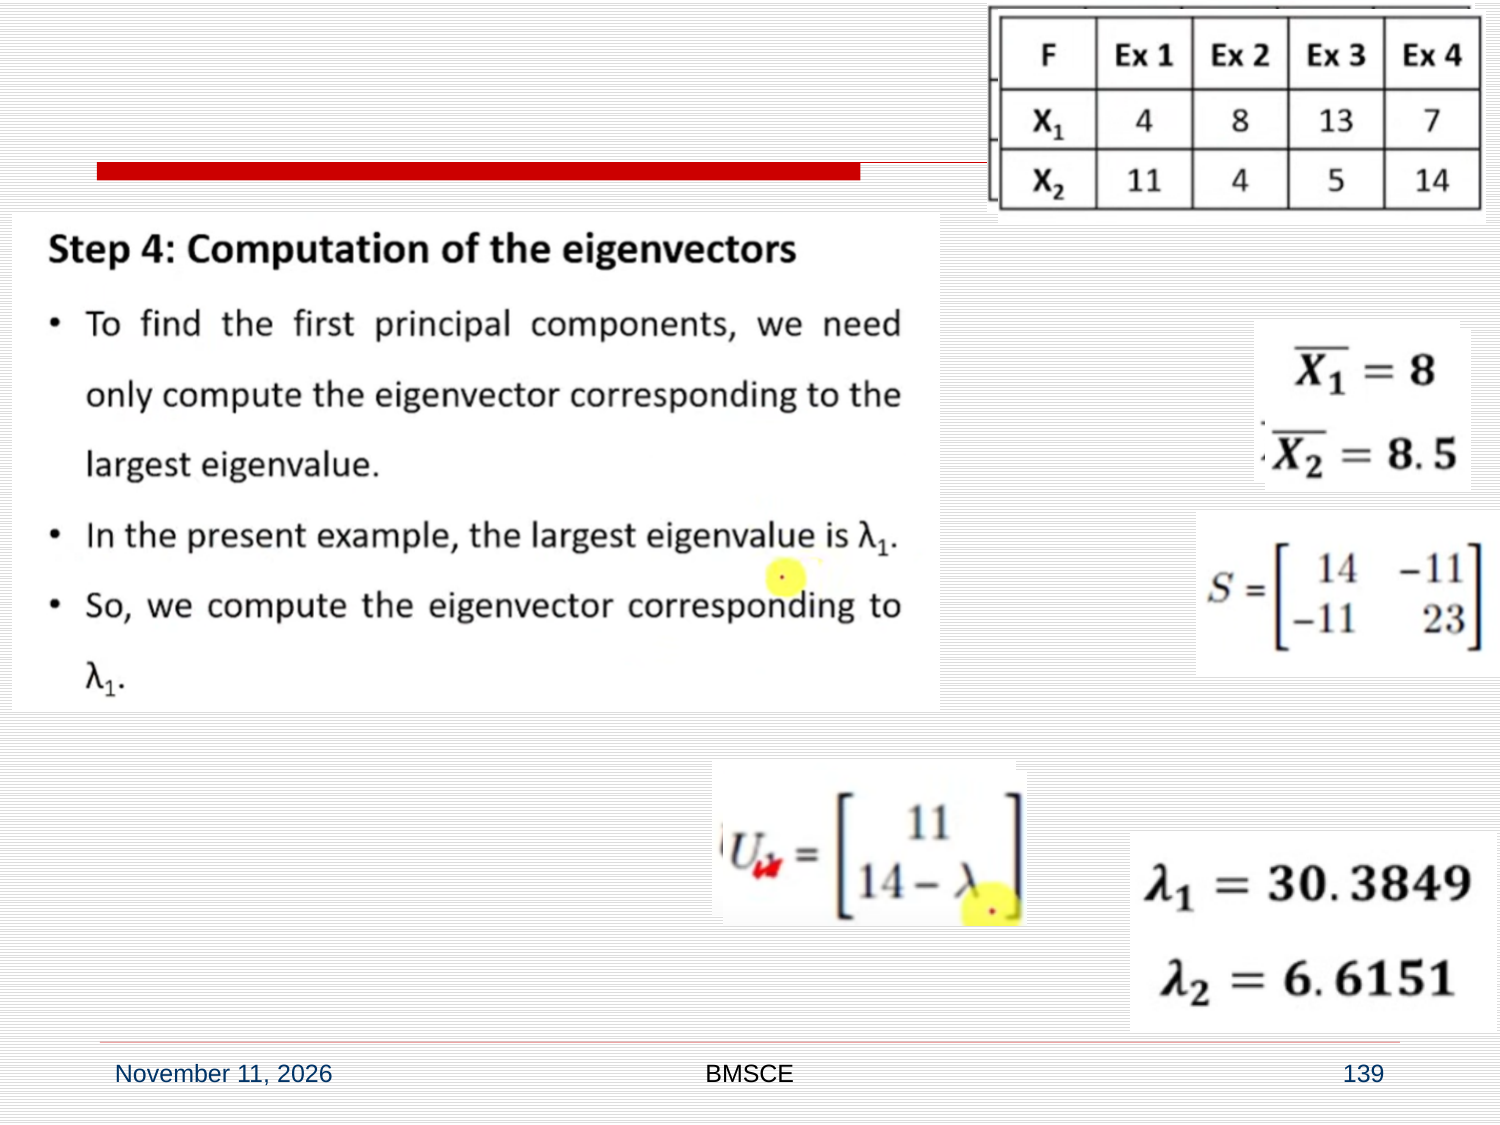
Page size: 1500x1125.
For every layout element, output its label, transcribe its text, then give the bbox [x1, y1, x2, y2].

picture [1254, 318, 1471, 491]
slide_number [99, 1049, 426, 1103]
picture [12, 212, 940, 710]
picture [712, 760, 1027, 926]
picture [1196, 510, 1500, 676]
picture [1130, 831, 1497, 1032]
footer BMSCE [512, 1049, 988, 1103]
slide_number 139 [1074, 1049, 1401, 1103]
picture [987, 0, 1486, 224]
